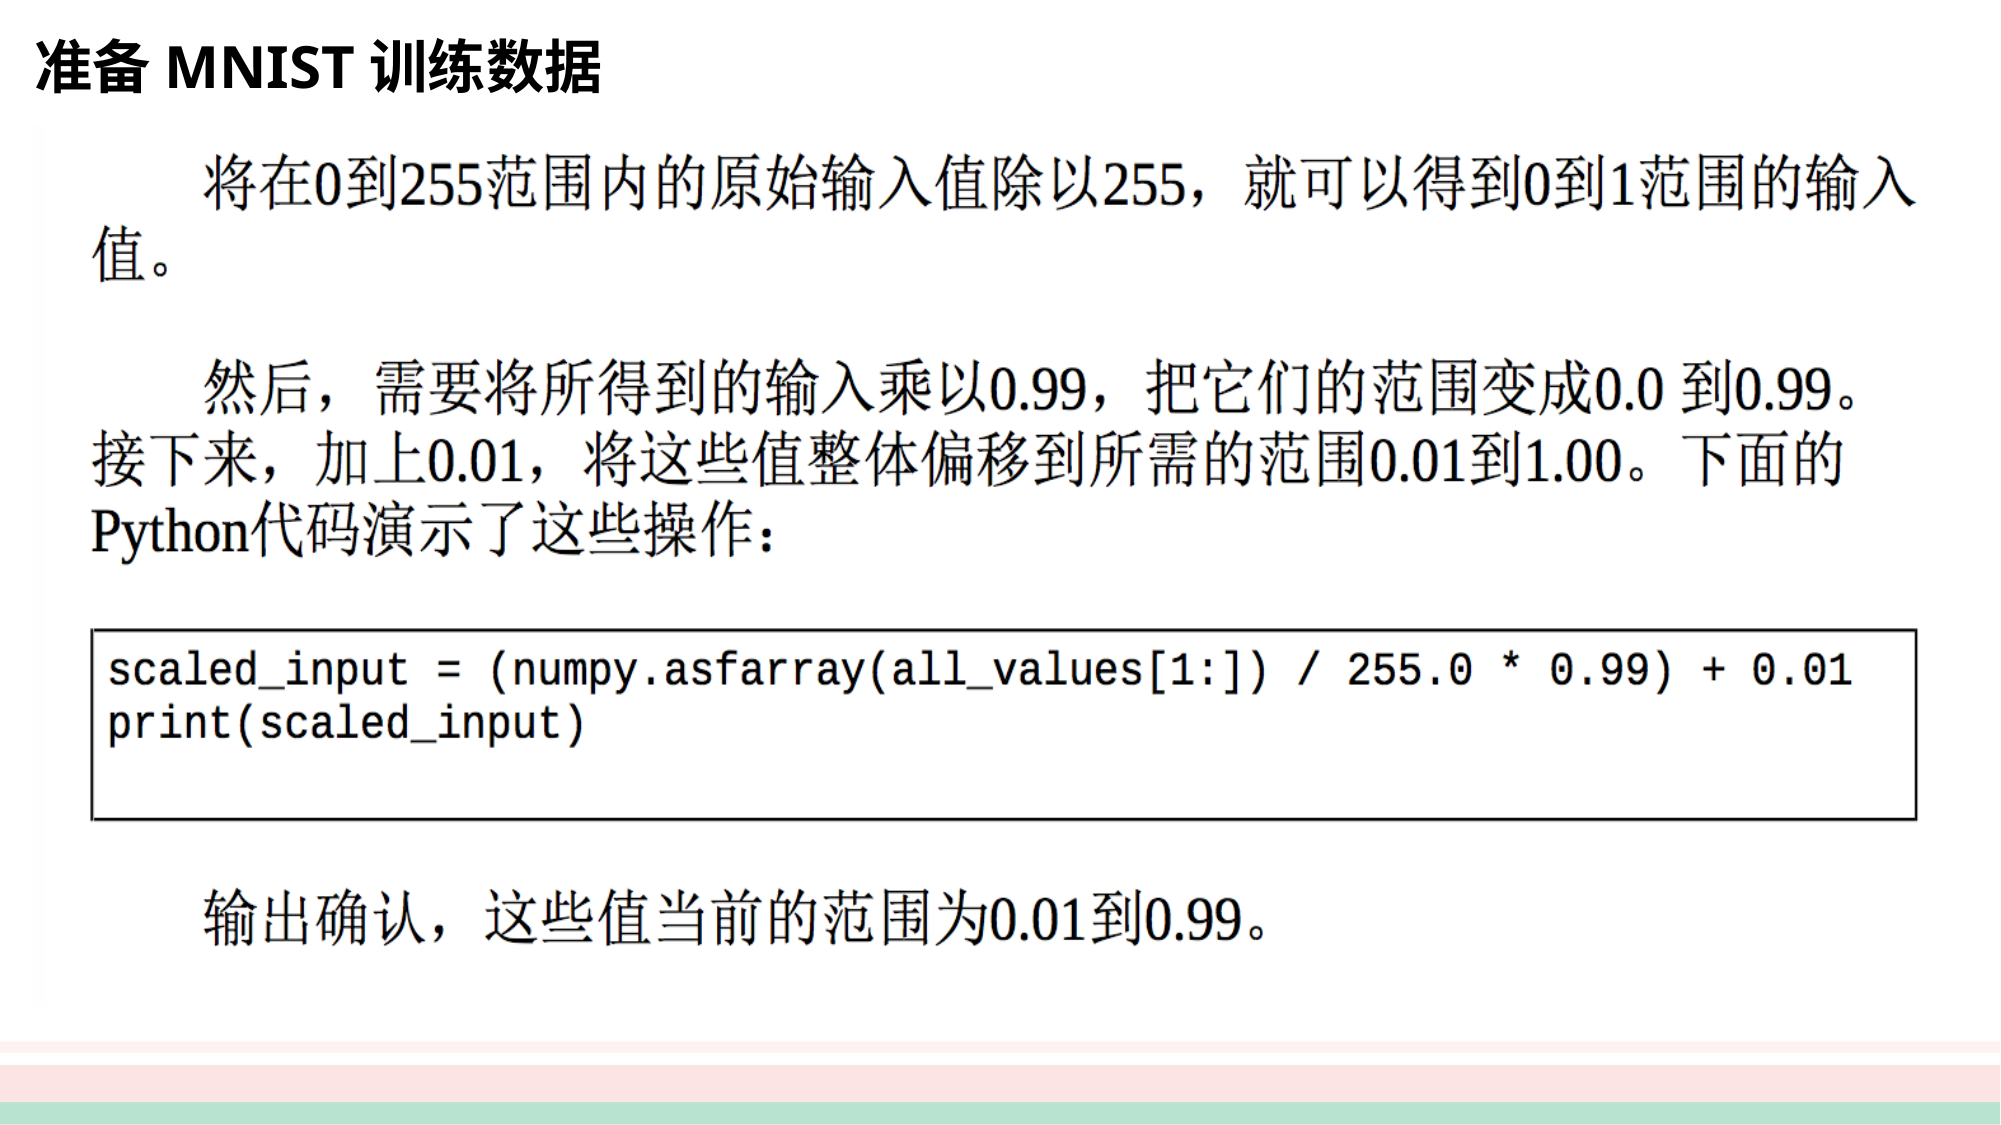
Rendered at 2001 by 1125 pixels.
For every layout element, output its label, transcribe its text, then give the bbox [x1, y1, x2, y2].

text_box 准备MNIST训练数据 [19, 22, 618, 108]
picture [0, 0, 2001, 1125]
